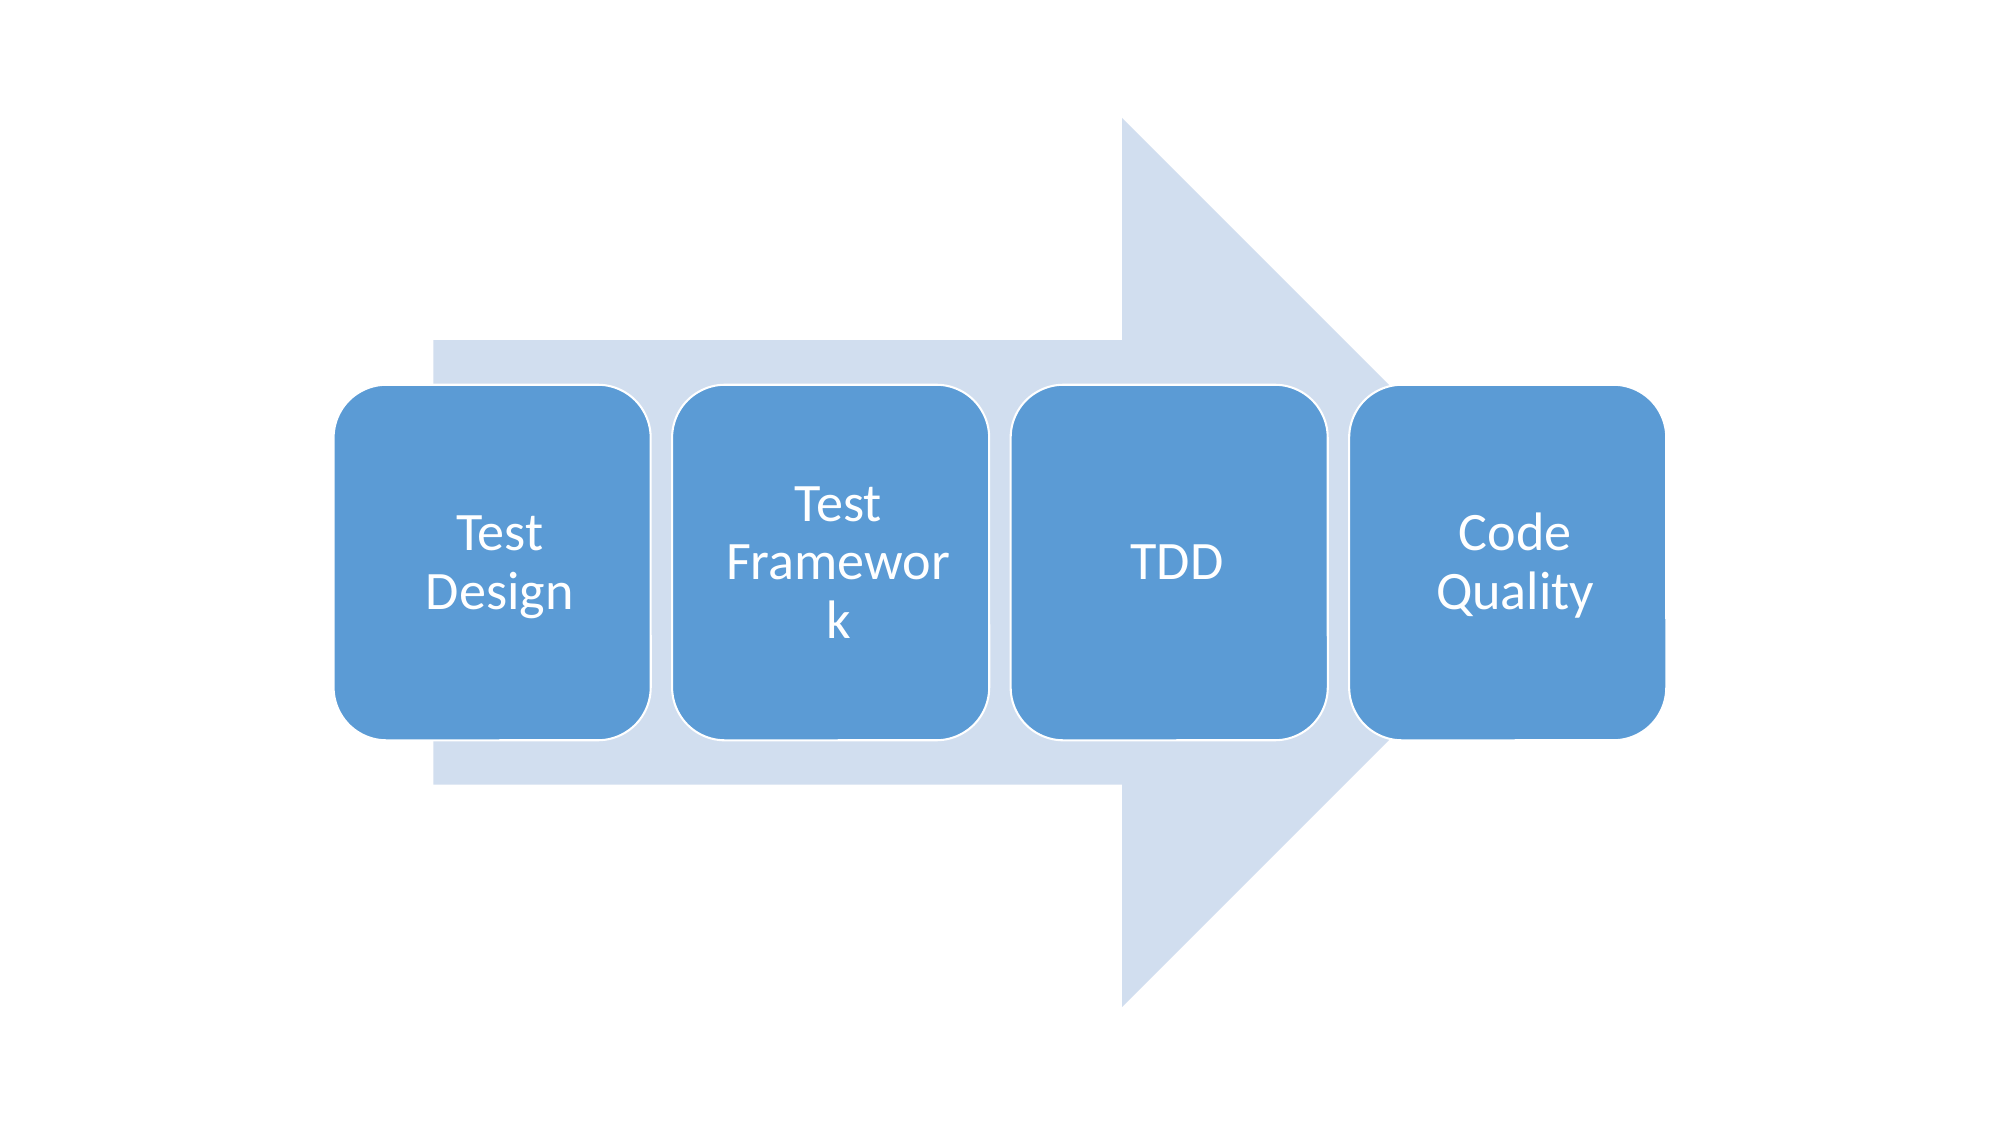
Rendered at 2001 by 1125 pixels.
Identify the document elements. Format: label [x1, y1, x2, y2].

text_box [333, 117, 1667, 1007]
